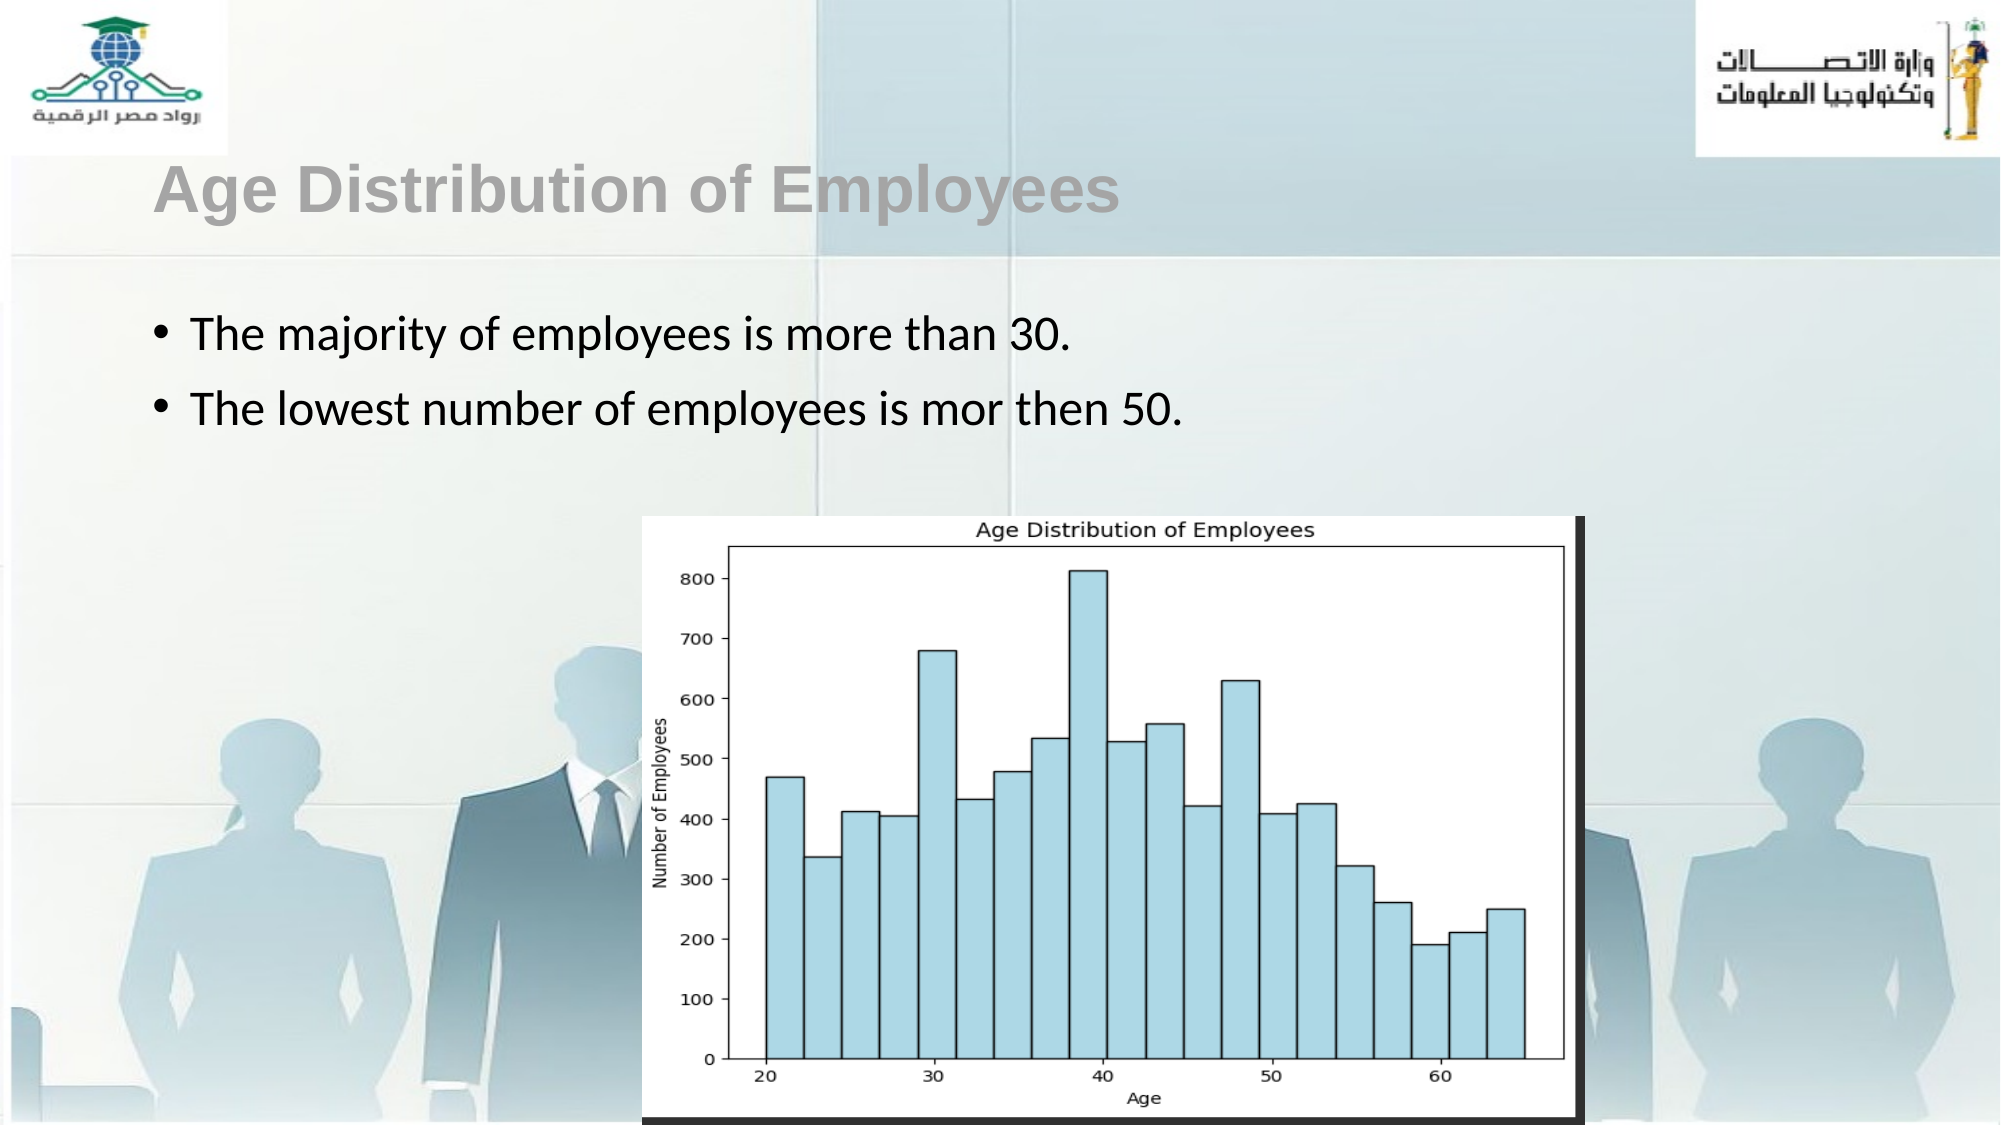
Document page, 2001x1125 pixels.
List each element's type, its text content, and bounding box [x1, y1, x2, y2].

list The majority of employees is more than 30. The lowest number of employees is mor then 50. [137, 299, 1863, 1014]
picture [0, 0, 2001, 1125]
title Age Distribution of Employees [137, 82, 1863, 299]
